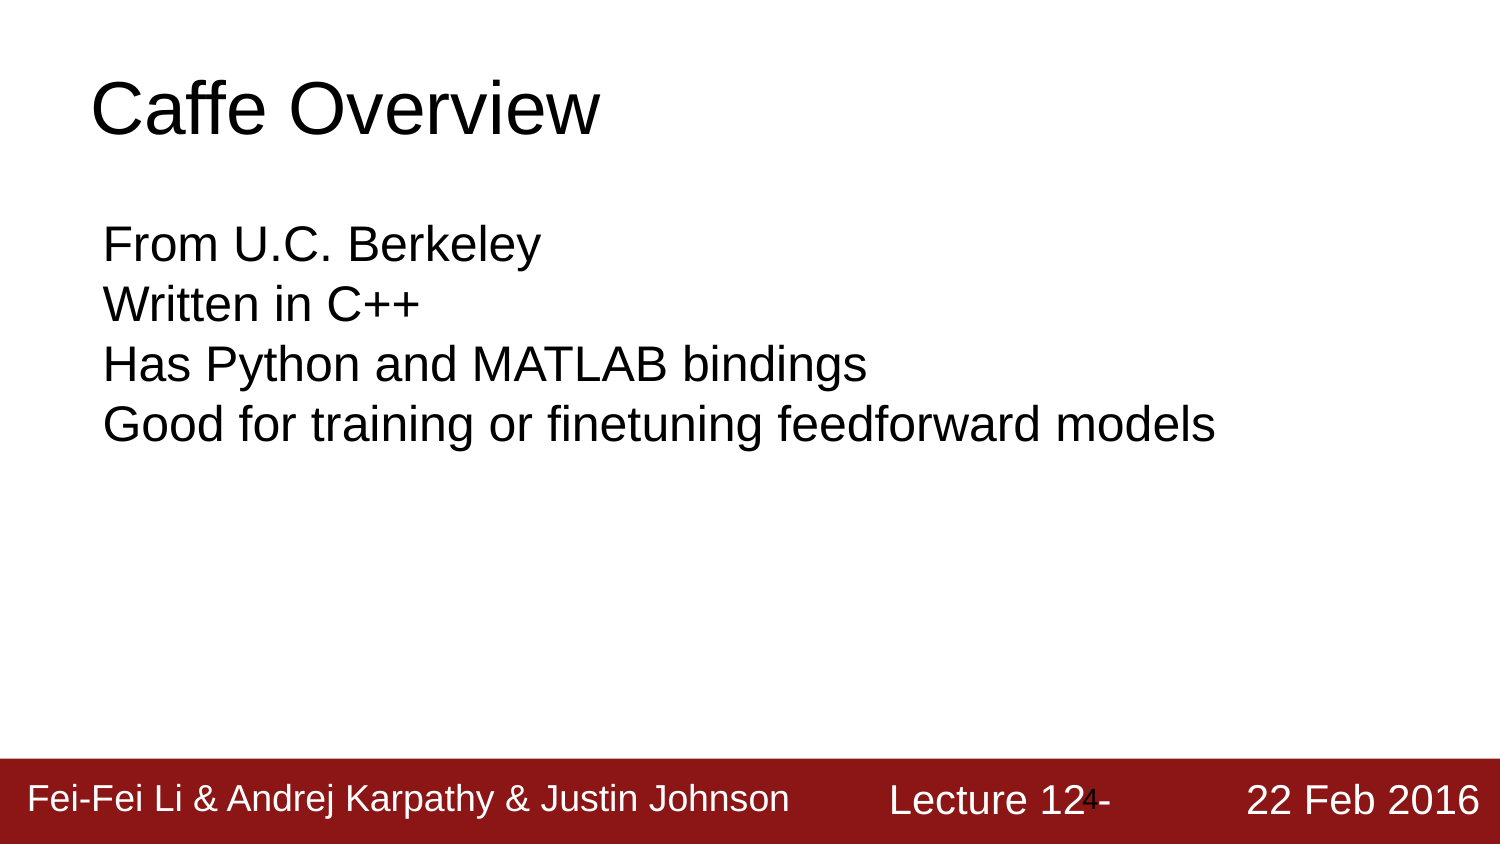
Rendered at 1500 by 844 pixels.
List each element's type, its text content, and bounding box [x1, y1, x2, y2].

title Caffe Overview [75, 33, 1425, 175]
list From U.C. Berkeley Written in C++ Has Python and MATLAB bindings Good for training or finetuning feedforward models [75, 196, 1425, 750]
slide_number ‹#› [1067, 765, 1206, 830]
